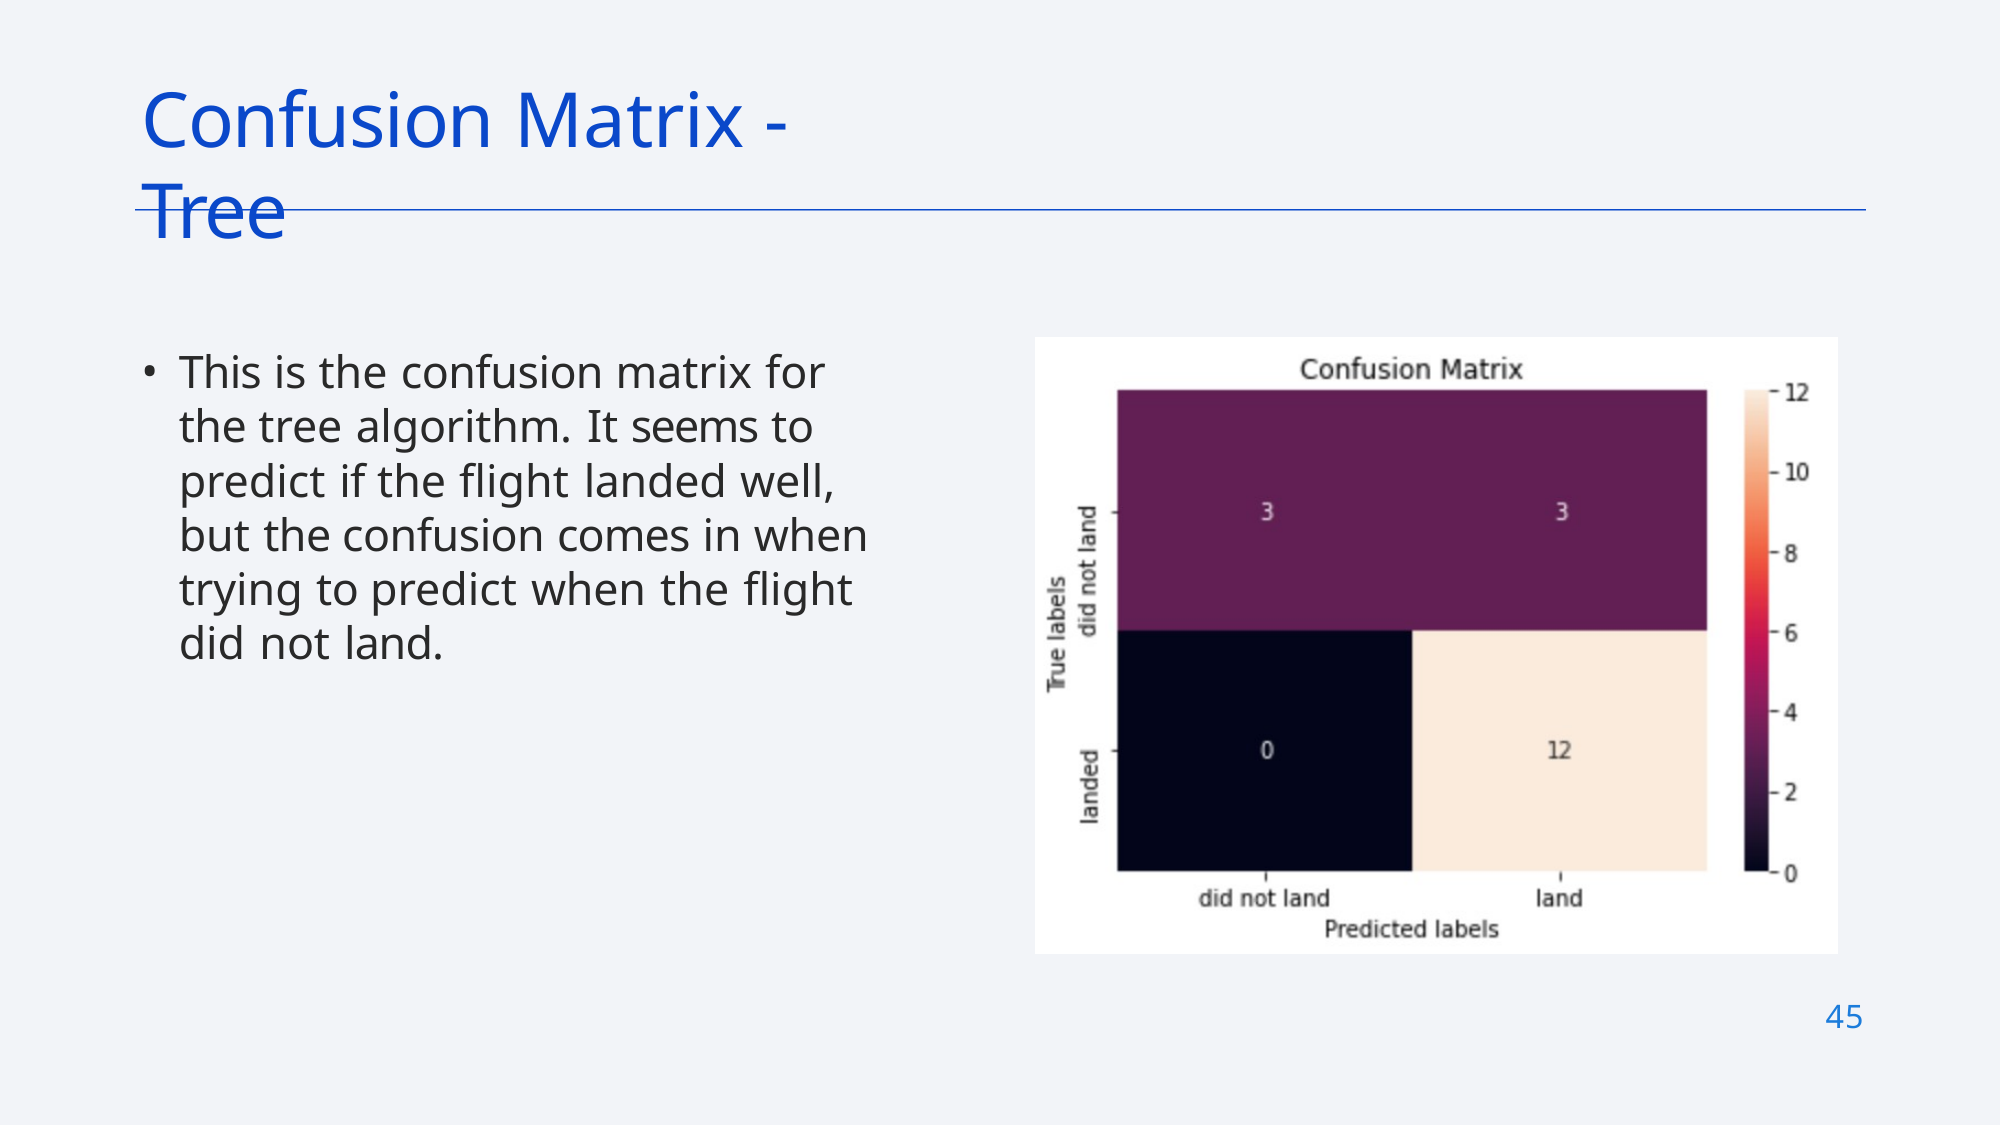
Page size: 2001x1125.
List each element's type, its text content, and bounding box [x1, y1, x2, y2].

text_box This is the confusion matrix for the tree algorithm. It seems to predict if the flight landed well, but the confusion comes in when trying to predict when the flight did not land. [139, 341, 884, 669]
picture [0, 0, 2000, 1125]
slide_number 45 [1819, 1002, 1875, 1125]
title Confusion Matrix - Tree [139, 68, 912, 260]
